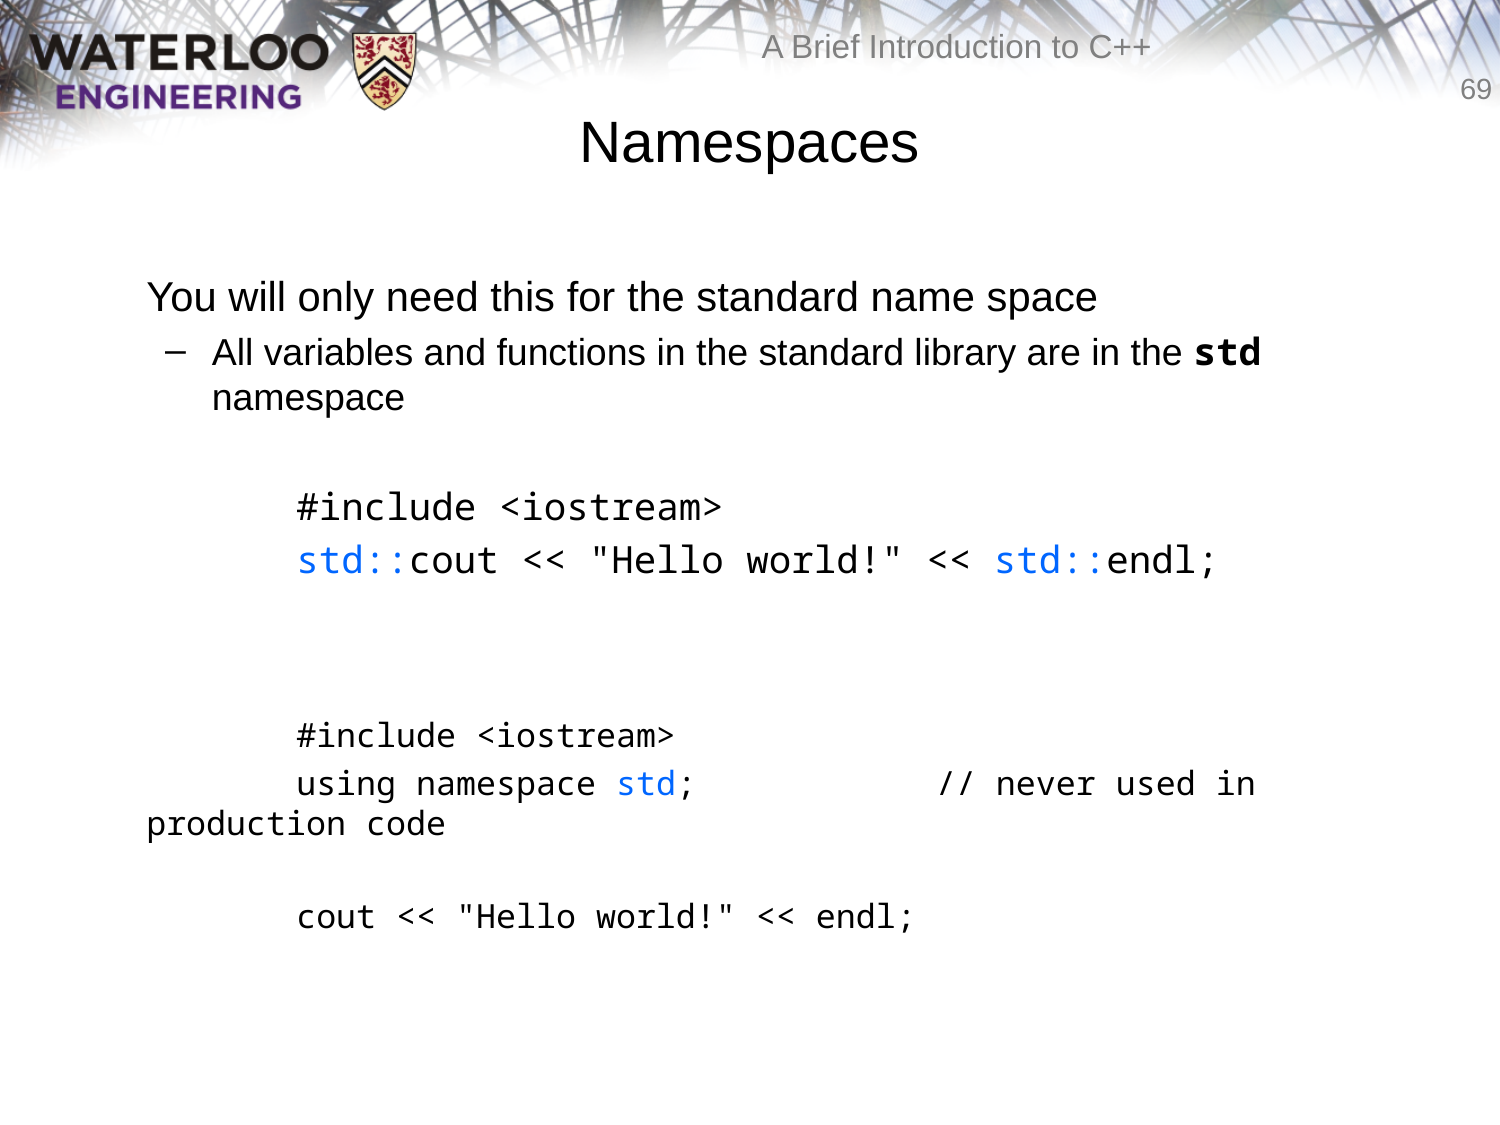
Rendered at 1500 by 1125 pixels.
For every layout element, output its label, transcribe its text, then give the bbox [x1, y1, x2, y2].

list You will only need this for the standard name space All variables and functions in the standard library are in the std namespace #include <iostream> std::cout << "Hello world!" << std::endl; #include <iostream> using namespace std; // never used in production code cout << "Hello world!" << endl; [74, 262, 1426, 1006]
picture [0, 0, 1500, 1125]
title Namespaces [74, 44, 1426, 233]
